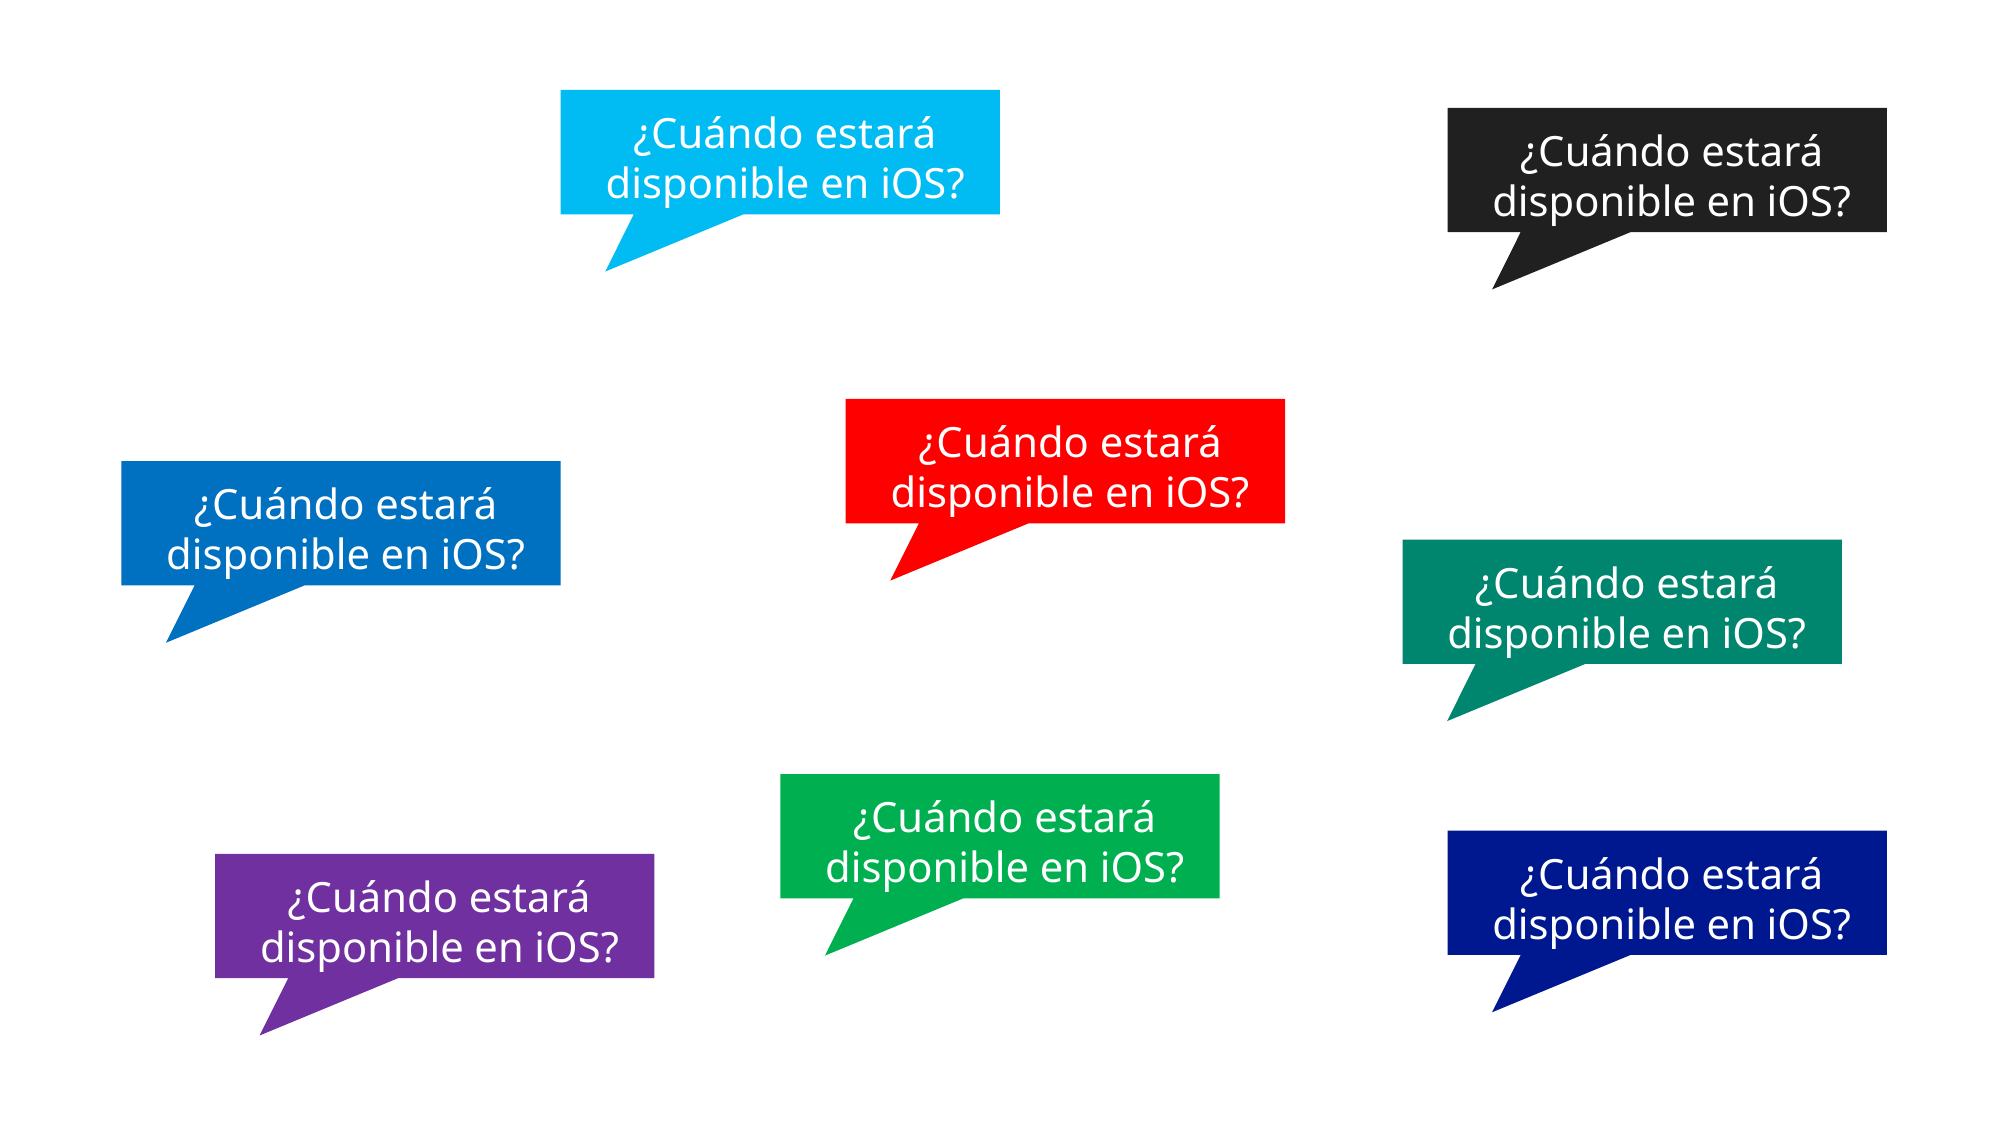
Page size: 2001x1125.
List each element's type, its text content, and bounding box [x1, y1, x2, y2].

text_box ¿Cuándo estará disponible en iOS? [120, 460, 562, 644]
text_box ¿Cuándo estará disponible en iOS? [559, 89, 1001, 273]
text_box ¿Cuándo estará disponible en iOS? [1446, 107, 1888, 291]
text_box ¿Cuándo estará disponible en iOS? [779, 773, 1221, 957]
text_box ¿Cuándo estará disponible en iOS? [844, 398, 1286, 582]
text_box ¿Cuándo estará disponible en iOS? [214, 853, 656, 1037]
text_box ¿Cuándo estará disponible en iOS? [1446, 829, 1888, 1013]
text_box ¿Cuándo estará disponible en iOS? [1401, 538, 1843, 722]
